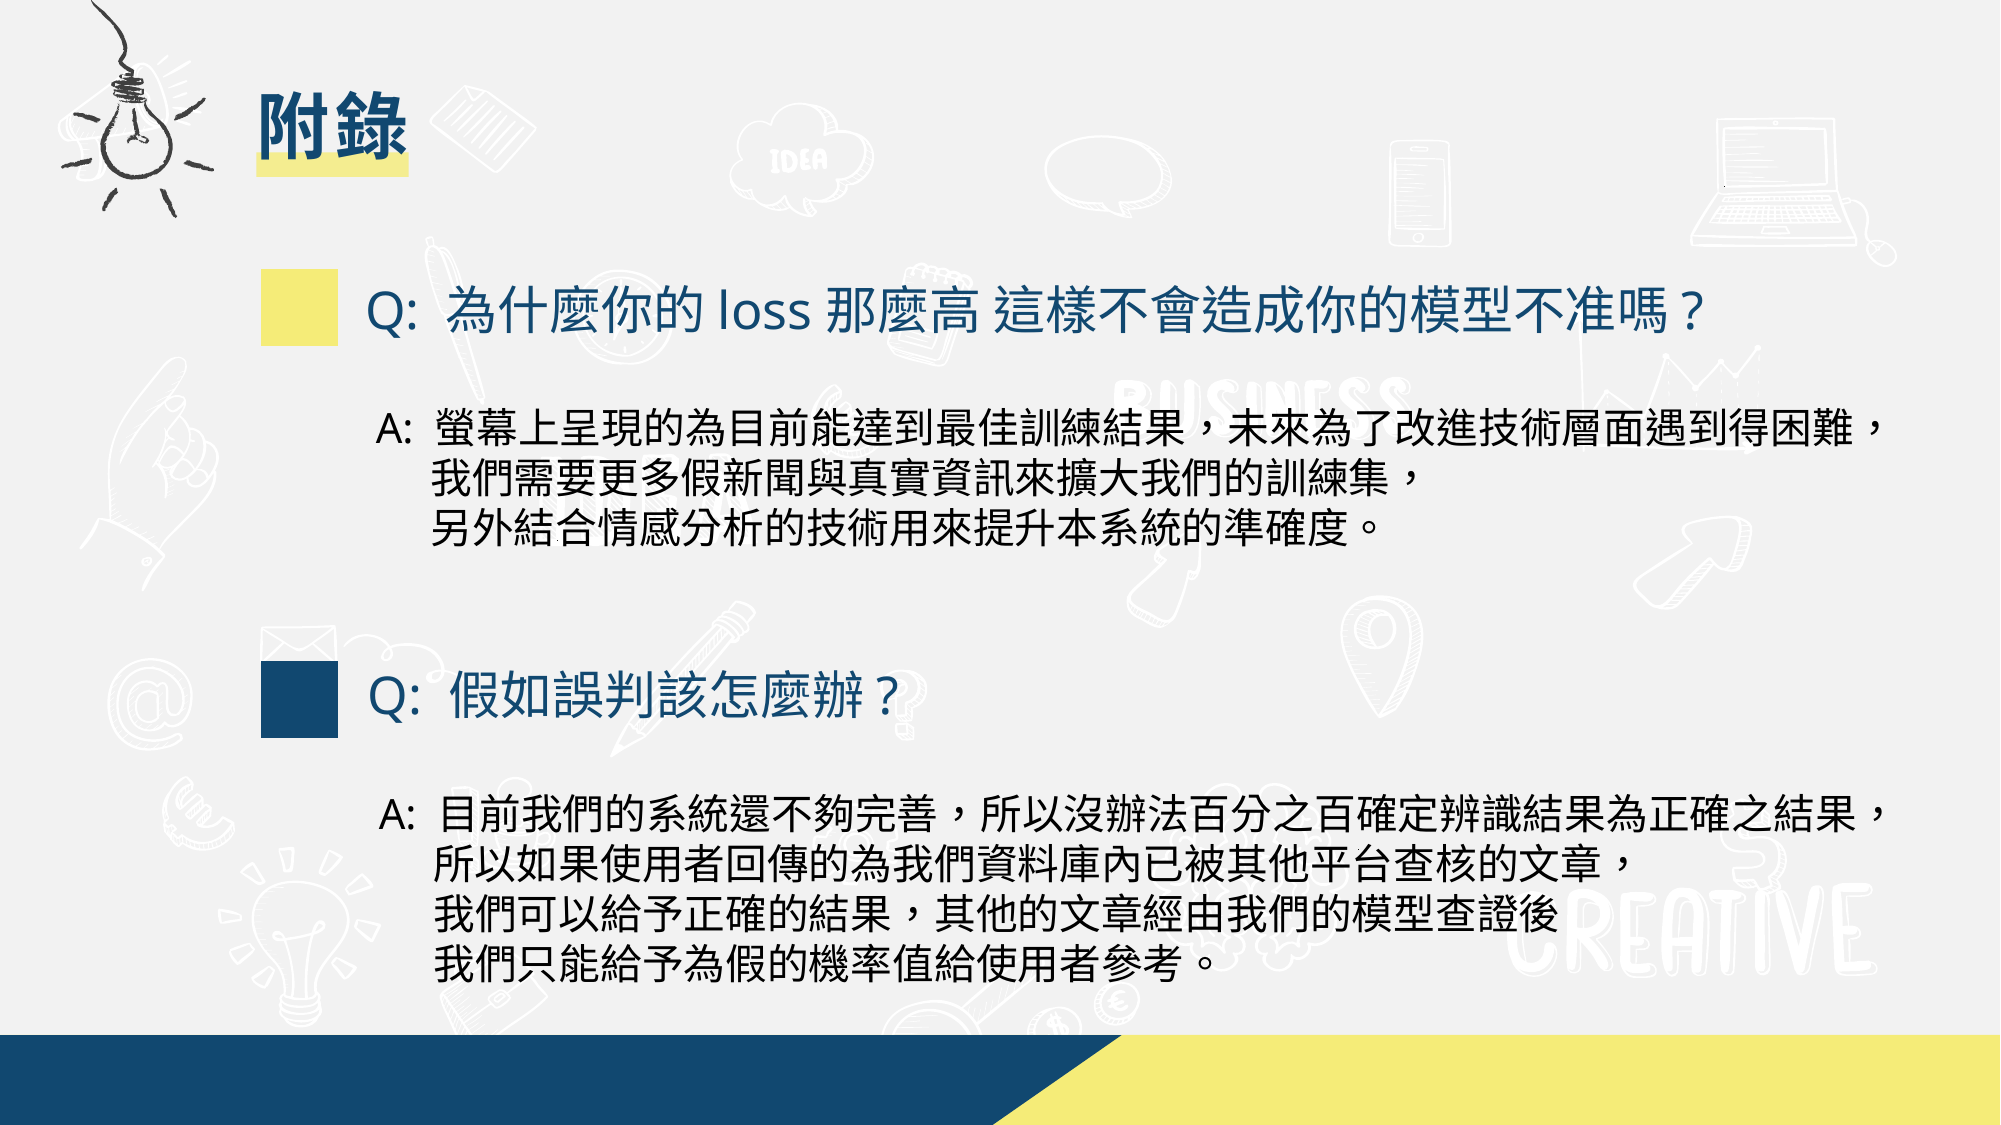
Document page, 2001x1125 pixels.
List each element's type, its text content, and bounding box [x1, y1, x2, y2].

picture [261, 269, 338, 346]
text_box 附錄 [241, 73, 424, 176]
text_box Q: 為什麼你的loss那麼高 這樣不會造成你的模型不准嗎? A: 螢幕上呈現的為目前能達到最佳訓練結果，未來為了改進技術層面遇到得困難， 我們需要更多假新聞與真實資訊來擴大我們的訓練集， 另外結合情感分析的技術用來提升本系統的準確度。 [350, 269, 1911, 560]
text_box [0, 1034, 1125, 1125]
picture [261, 661, 338, 739]
text_box [996, 1034, 2000, 1125]
text_box Q: 假如誤判該怎麼辦? A: 目前我們的系統還不夠完善，所以沒辦法百分之百確定辨識結果為正確之結果， 所以如果使用者回傳的為我們資料庫內已被其他平台查核的文章， 我們可以給予正確的結果，其他的文章經由我們的模型查證後 我們只能給予為假的機率值給使用者參考。 [353, 655, 1914, 996]
